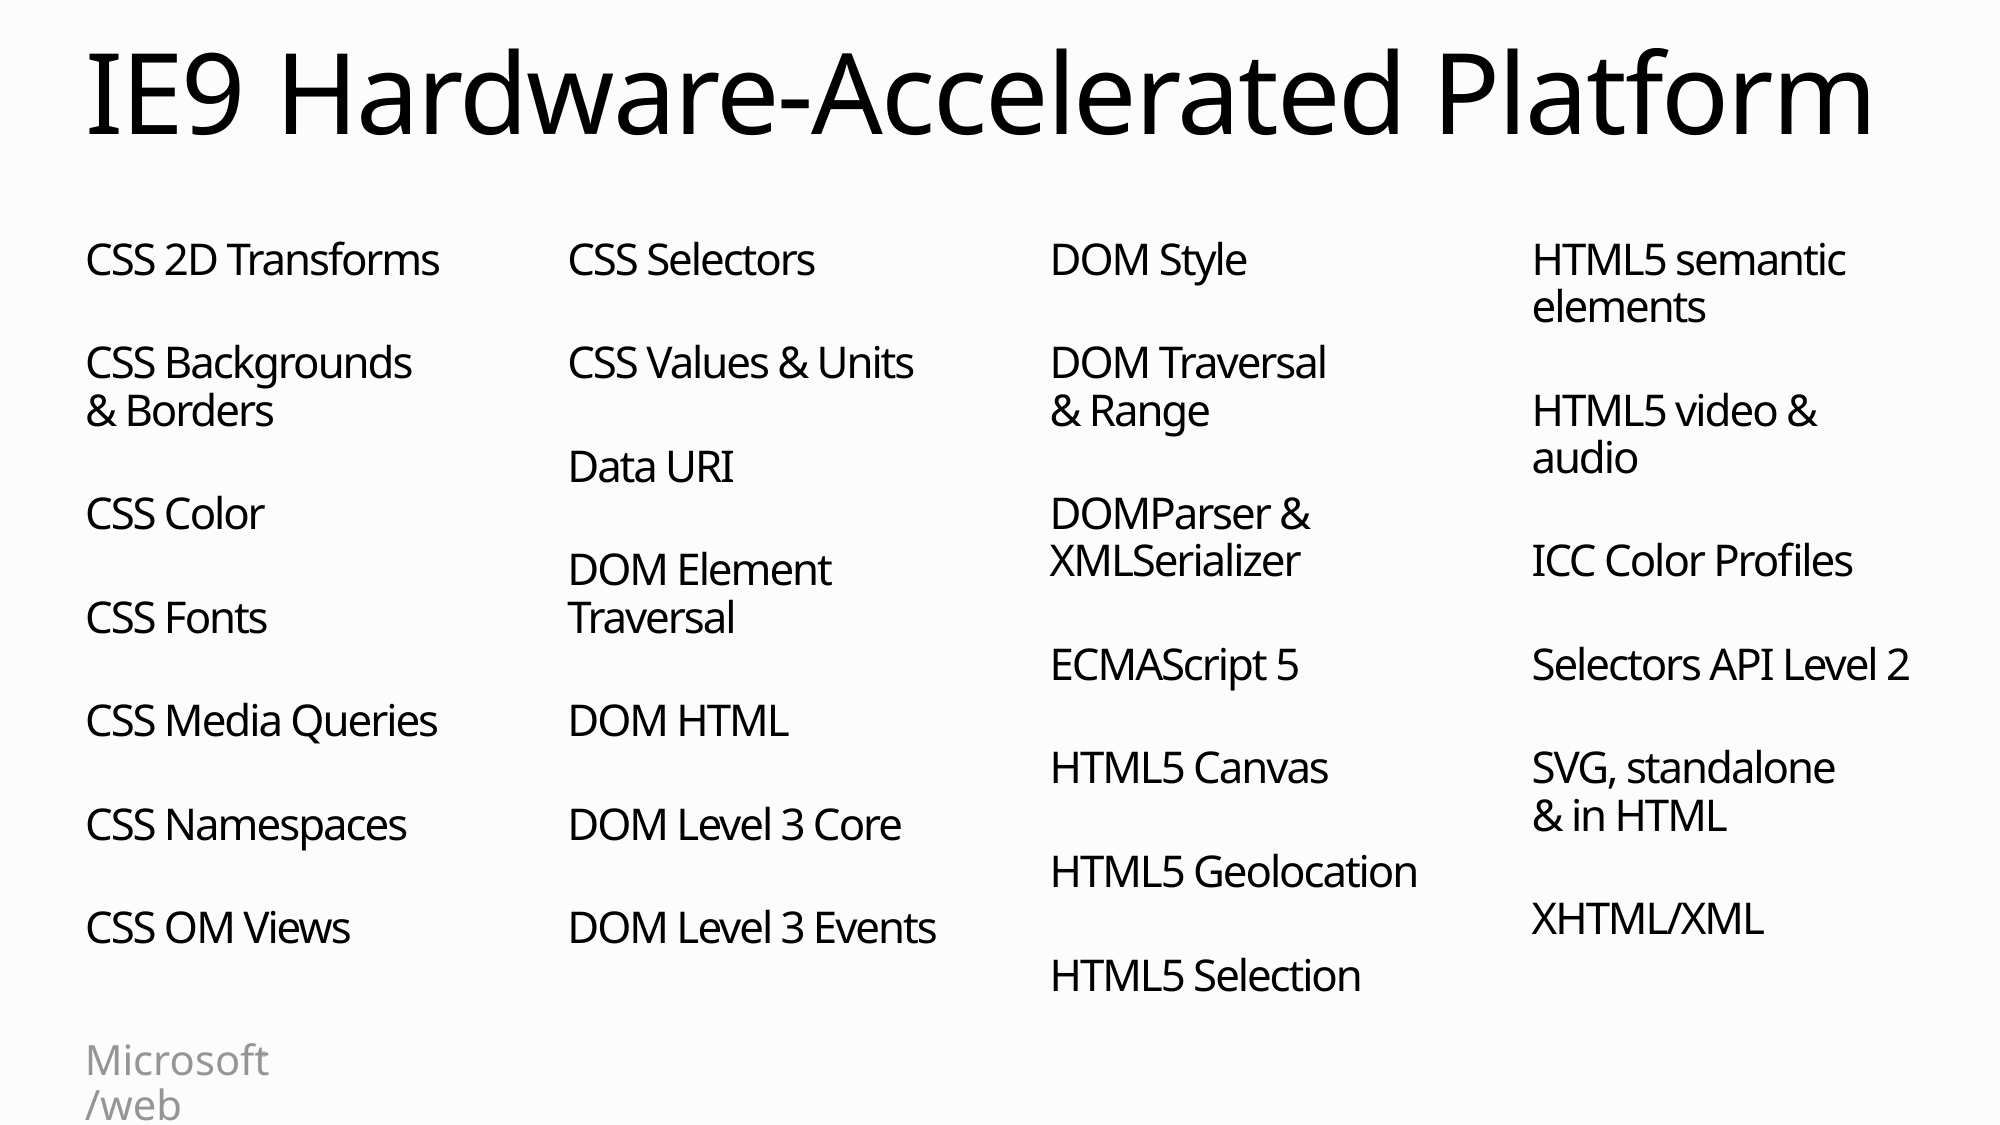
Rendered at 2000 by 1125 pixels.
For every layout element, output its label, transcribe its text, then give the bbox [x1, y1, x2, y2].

text_box [99, 895, 1933, 1097]
list CSS 2D Transforms CSS Backgrounds & Borders CSS Color CSS Fonts CSS Media Queries CSS Namespaces CSS OM Views CSS Selectors CSS Values & Units Data URI DOM Element Traversal DOM HTML DOM Level 3 Core DOM Level 3 Events DOM Style DOM Traversal & Range DOMParser & XMLSerializer ECMAScript 5 HTML5 Canvas HTML5 Geolocation HTML5 Selection HTML5 semantic elements HTML5 video & audio ICC Color Profiles Selectors API Level 2 SVG, standalone & in HTML XHTML/XML [85, 372, 1914, 393]
text_box [41, 112, 1958, 372]
title IE9 Hardware-Accelerated Platform [85, 37, 1914, 112]
